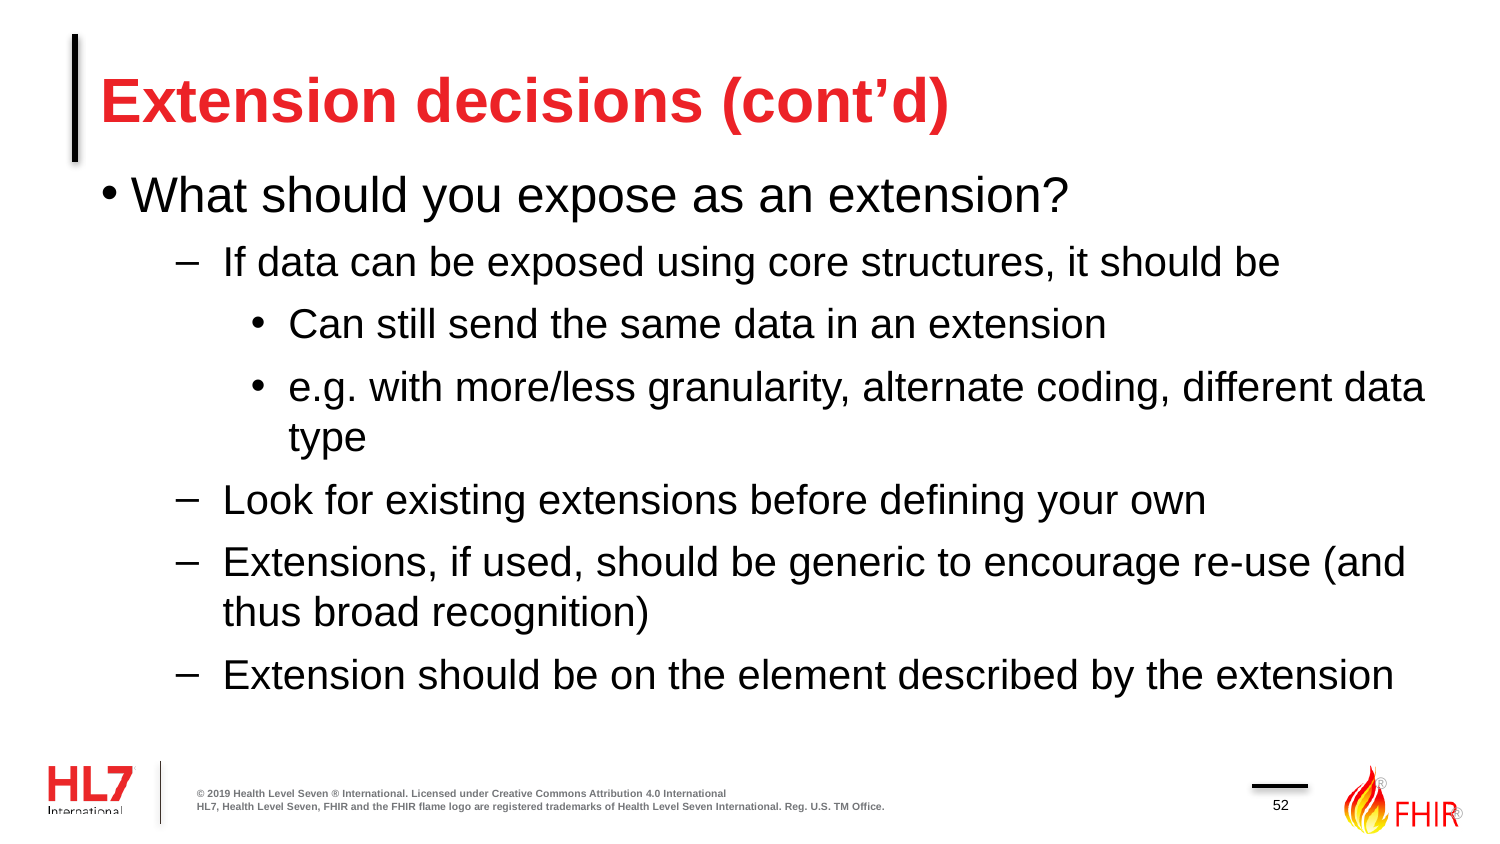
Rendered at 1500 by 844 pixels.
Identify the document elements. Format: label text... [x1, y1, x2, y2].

list What should you expose as an extension? If data can be exposed using core structures, it should be Can still send the same data in an extension e.g. with more/less granularity, alternate coding, different data type Look for existing extensions before defining your own Extensions, if used, should be generic to encourage re-use (and thus broad recognition) Extension should be on the element described by the extension [100, 162, 1451, 731]
slide_number 52 [1258, 786, 1304, 813]
picture [1339, 760, 1463, 837]
title Extension decisions (cont’d) [100, 33, 1451, 162]
footer © 2019 Health Level Seven ® International. Licensed under Creative Commons Attribution 4.0 International HL7, Health Level Seven, FHIR and the FHIR flame logo are registered trademarks of Health Level Seven International. Reg. U.S. TM Office. [196, 786, 941, 813]
